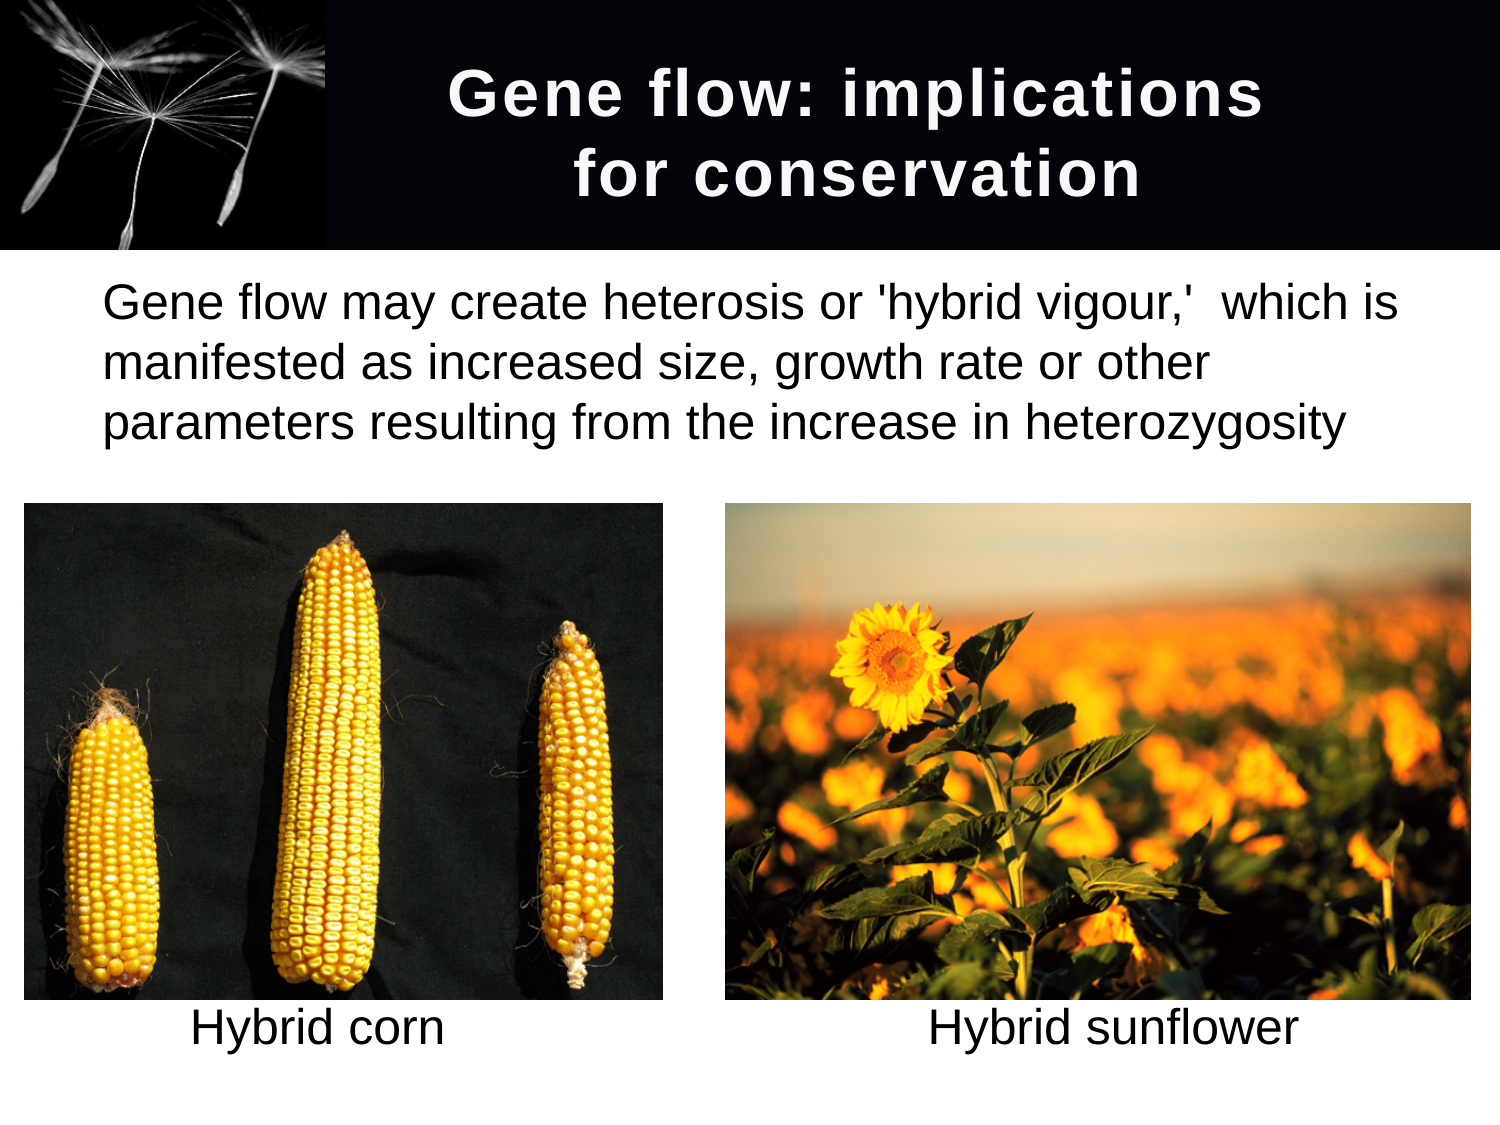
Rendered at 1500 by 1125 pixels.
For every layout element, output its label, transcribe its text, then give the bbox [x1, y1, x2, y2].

text_box Gene flow: implications for conservation [395, 42, 1321, 218]
picture [24, 503, 663, 1001]
text_box Hybrid sunflower [912, 1008, 1315, 1063]
text_box Hybrid corn [175, 1008, 461, 1063]
text_box [326, 0, 1500, 250]
picture [724, 503, 1471, 1001]
text_box Gene flow may create heterosis or 'hybrid vigour,' which is manifested as increased size, growth rate or other parameters resulting from the increase in heterozygosity [87, 262, 1441, 458]
picture [0, 0, 326, 251]
